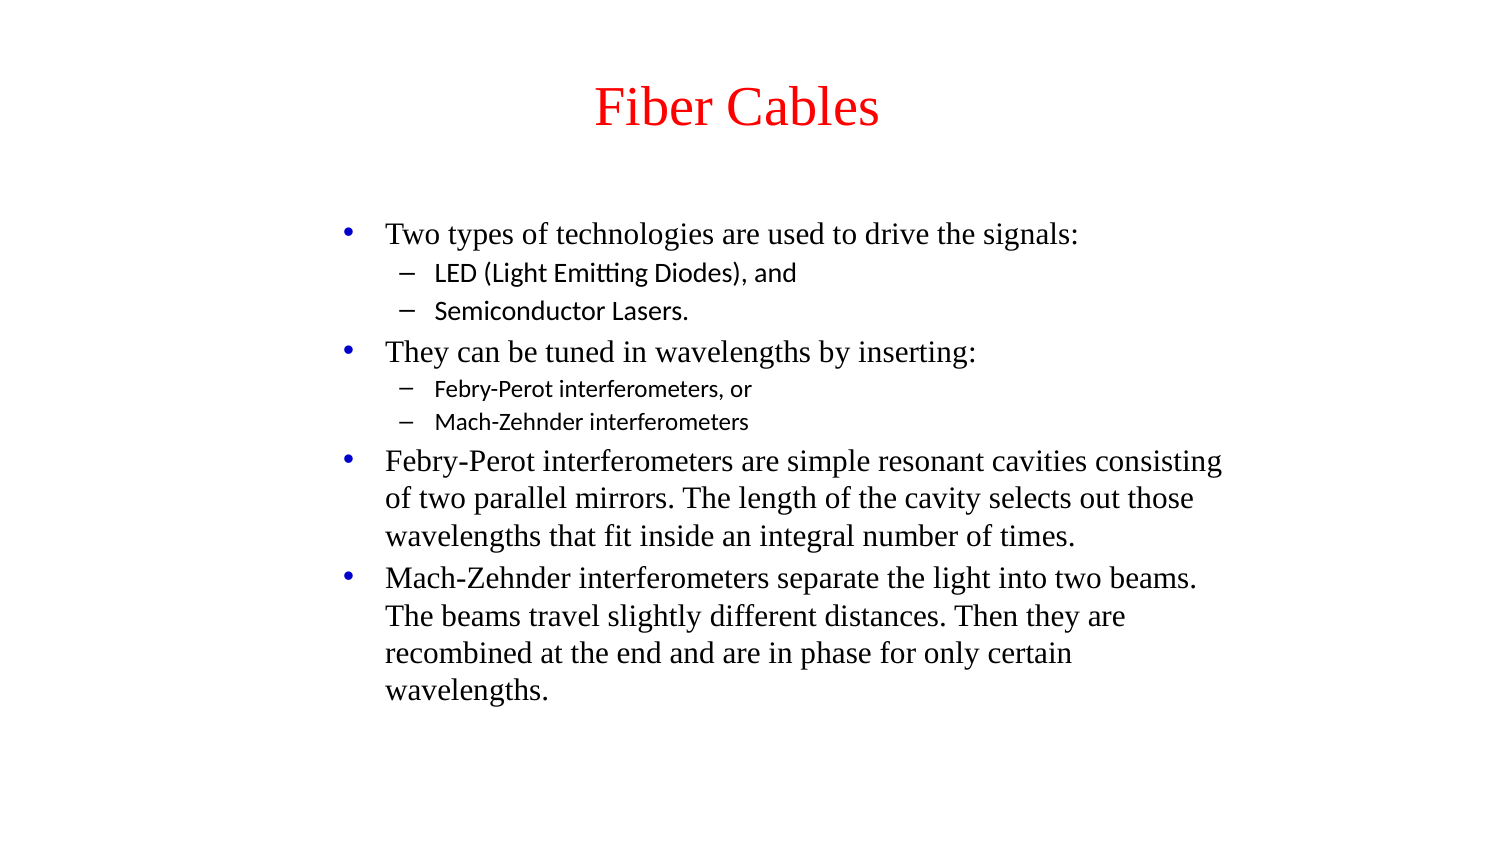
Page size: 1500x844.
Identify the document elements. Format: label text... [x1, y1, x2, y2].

list Two types of technologies are used to drive the signals: LED (Light Emitting Diodes), and Semiconductor Lasers. They can be tuned in wavelengths by inserting: Febry-Perot interferometers, or Mach-Zehnder interferometers Febry-Perot interferometers are simple resonant cavities consisting of two parallel mirrors. The length of the cavity selects out those wavelengths that fit inside an integral number of times. Mach-Zehnder interferometers separate the light into two beams. The beams travel slightly different distances. Then they are recombined at the end and are in phase for only certain wavelengths. [328, 205, 1257, 754]
title Fiber Cables [62, 37, 1413, 169]
